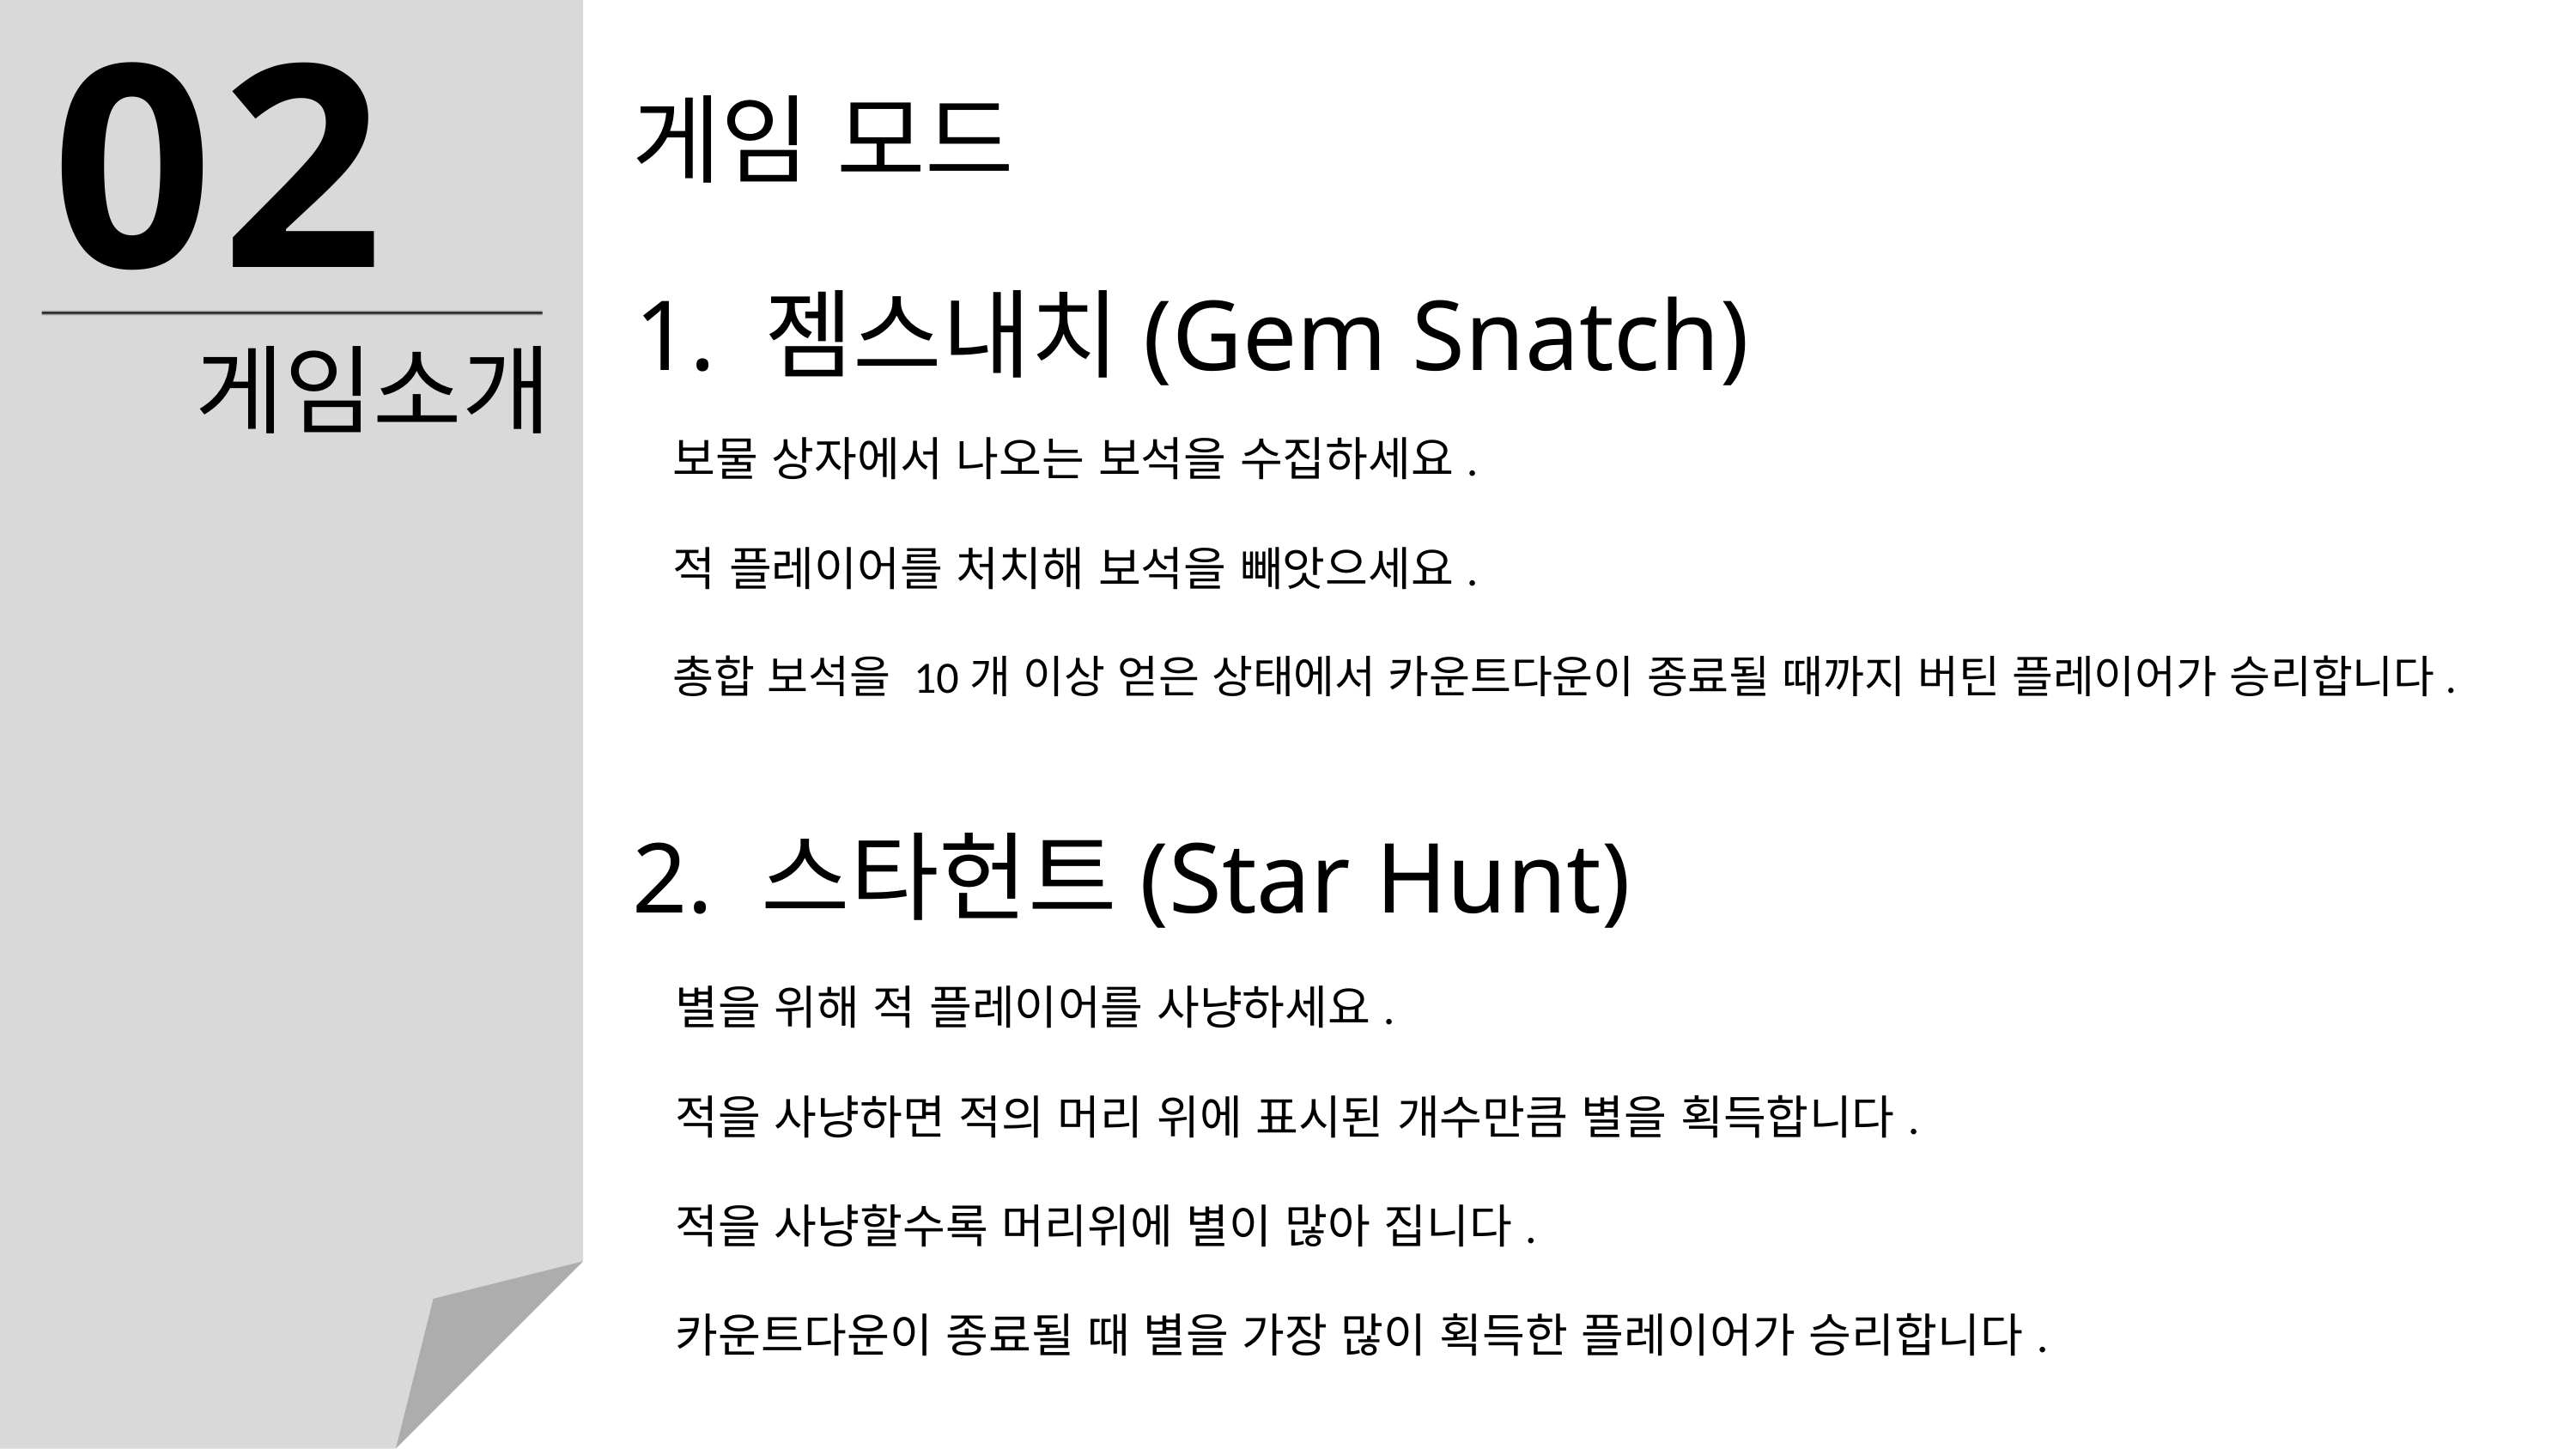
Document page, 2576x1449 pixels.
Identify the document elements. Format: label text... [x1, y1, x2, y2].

text_box 게임 모드 [619, 72, 1374, 188]
text_box 02 [39, 0, 473, 308]
text_box 02 [39, 323, 473, 360]
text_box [622, 266, 2576, 718]
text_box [40, 307, 543, 318]
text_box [618, 809, 2576, 1373]
text_box [0, 0, 586, 1449]
text_box 게임소개 [0, 323, 564, 439]
